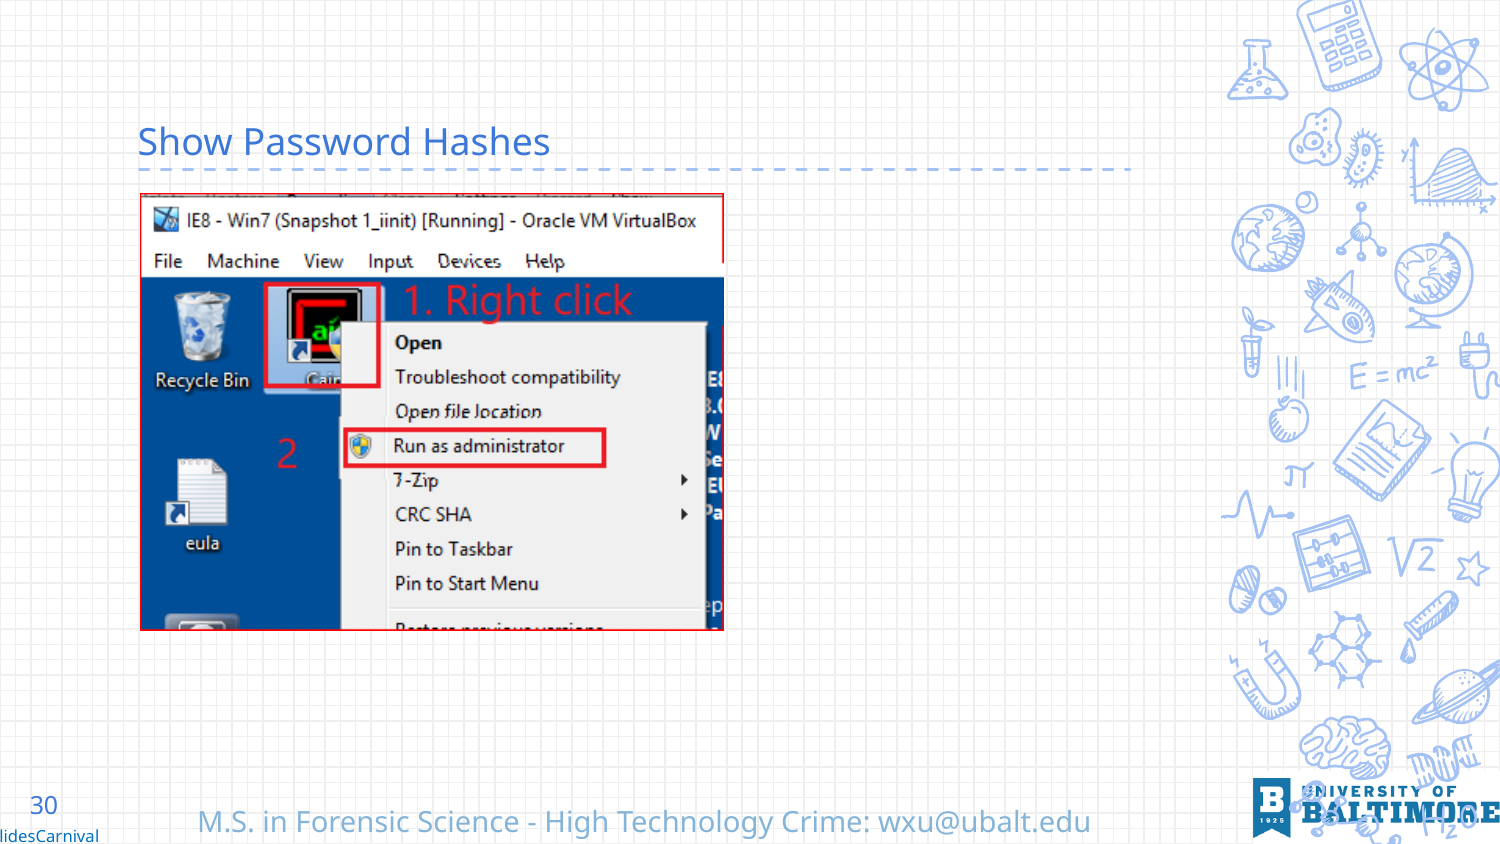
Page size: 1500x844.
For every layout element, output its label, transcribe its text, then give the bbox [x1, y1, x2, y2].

picture [1253, 771, 1500, 844]
picture [1327, 813, 1336, 822]
title Show Password Hashes [122, 36, 1130, 178]
picture [1316, 786, 1321, 797]
picture [139, 193, 724, 632]
slide_number 30 [14, 774, 105, 840]
picture [1365, 817, 1376, 833]
